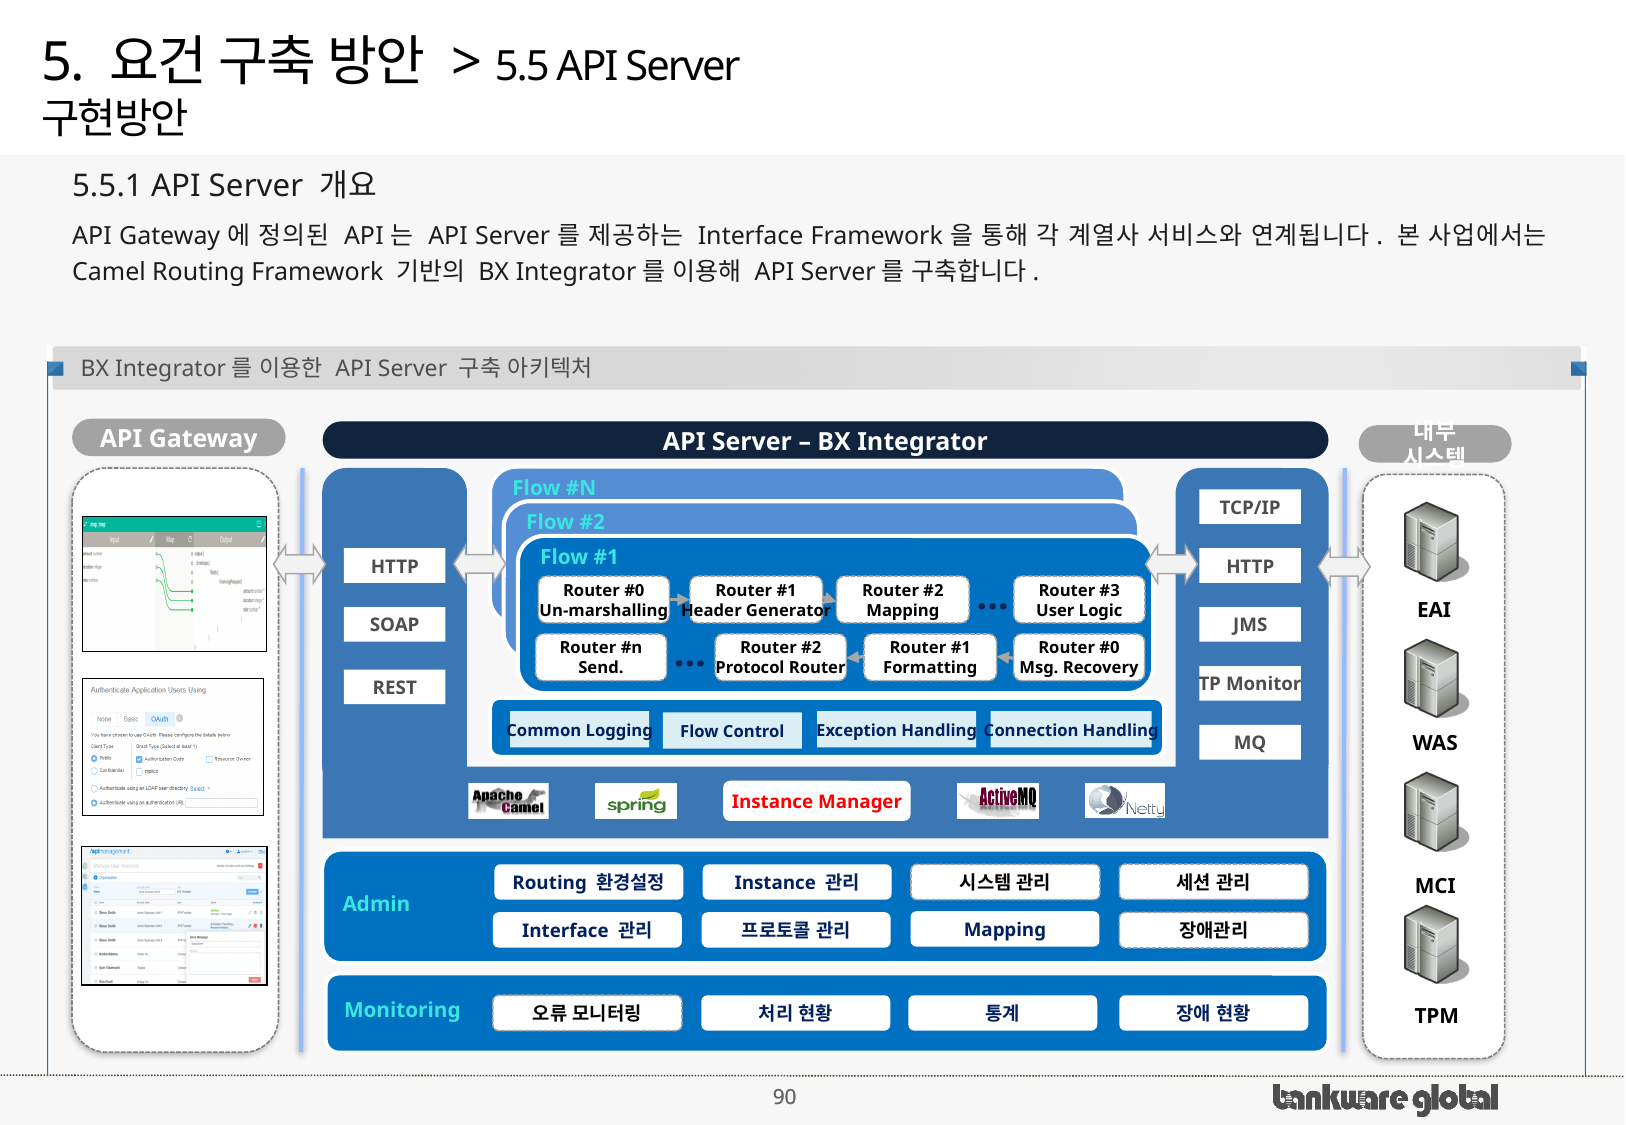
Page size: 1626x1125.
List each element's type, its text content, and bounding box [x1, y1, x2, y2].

picture [957, 783, 1039, 819]
text_box 5.5.1 API Server 개요 API Gateway에 정의된 API는 API Server를 제공하는 Interface Framework을 통해 각 계열사 서비스와 연계됩니다. 본 사업에서는 Camel Routing Framework 기반의 BX Integrator를 이용해 API Server를 구축합니다. [72, 164, 1548, 286]
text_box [4, 303, 1587, 390]
picture [1404, 638, 1471, 719]
picture [595, 783, 677, 819]
picture [81, 846, 267, 985]
picture [468, 783, 549, 819]
picture [81, 677, 264, 816]
picture [1404, 771, 1471, 852]
title 5. 요건 구축 방안 > 5.5 API Server 구현방안 [41, 0, 889, 178]
picture [1404, 903, 1471, 985]
picture [1404, 501, 1471, 582]
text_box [47, 361, 1586, 1077]
picture [1084, 783, 1166, 819]
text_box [822, 596, 837, 603]
picture [81, 516, 267, 653]
